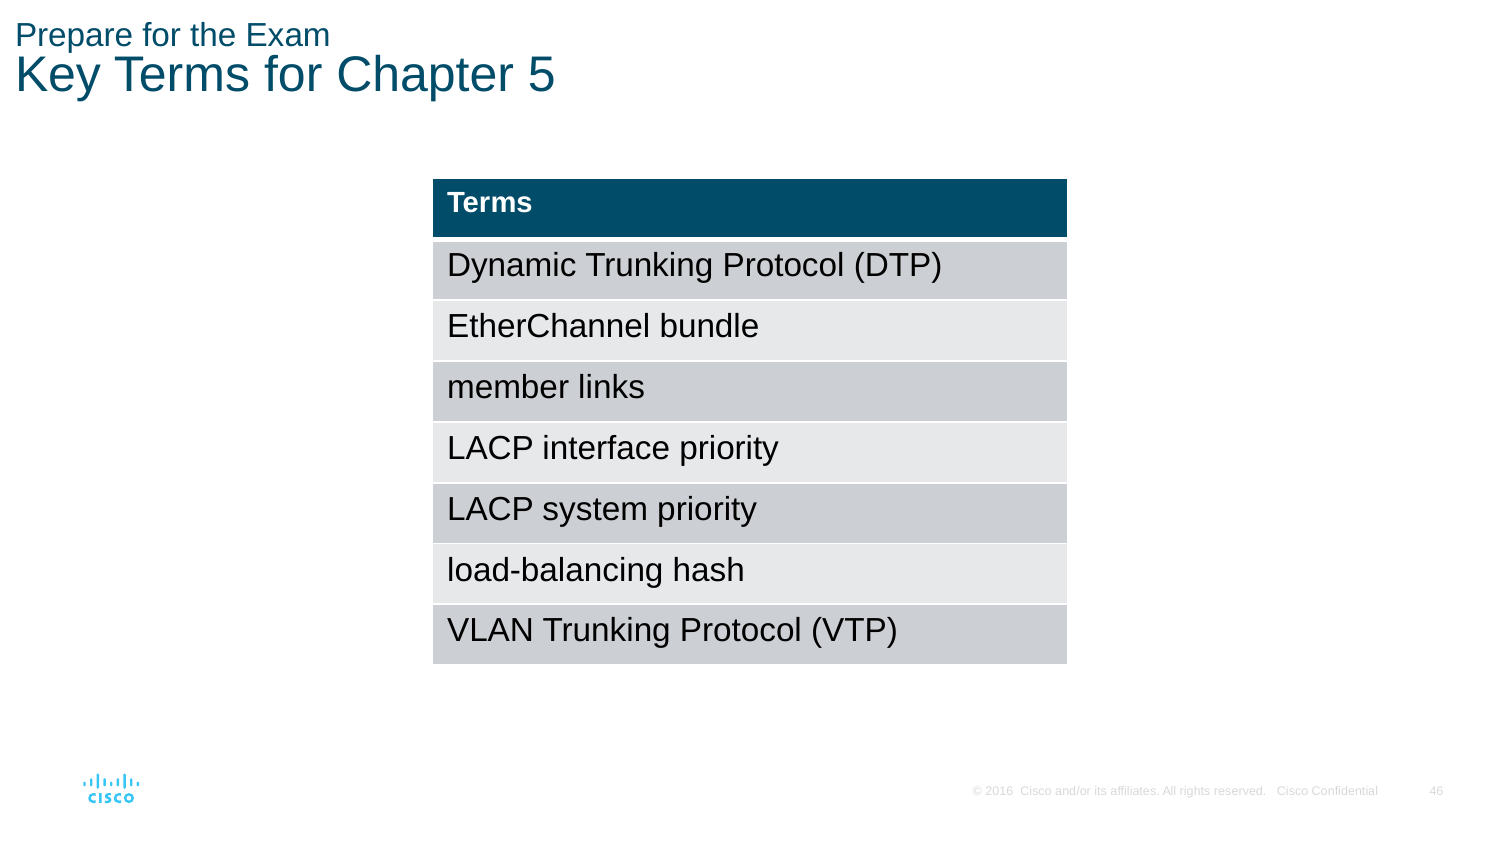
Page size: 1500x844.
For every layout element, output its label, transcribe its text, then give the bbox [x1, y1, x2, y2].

table_cell Dynamic Trunking Protocol (DTP) [433, 242, 1067, 299]
title Prepare for the Exam Key Terms for Chapter 5 [0, 0, 1369, 123]
table_cell VLAN Trunking Protocol (VTP) [433, 605, 1067, 664]
table_cell LACP system priority [433, 484, 1067, 543]
table_cell load-balancing hash [433, 544, 1067, 603]
table_header Terms [433, 179, 1067, 237]
table_cell EtherChannel bundle [433, 301, 1067, 360]
table_cell member links [433, 362, 1067, 421]
table_cell LACP interface priority [433, 423, 1067, 482]
